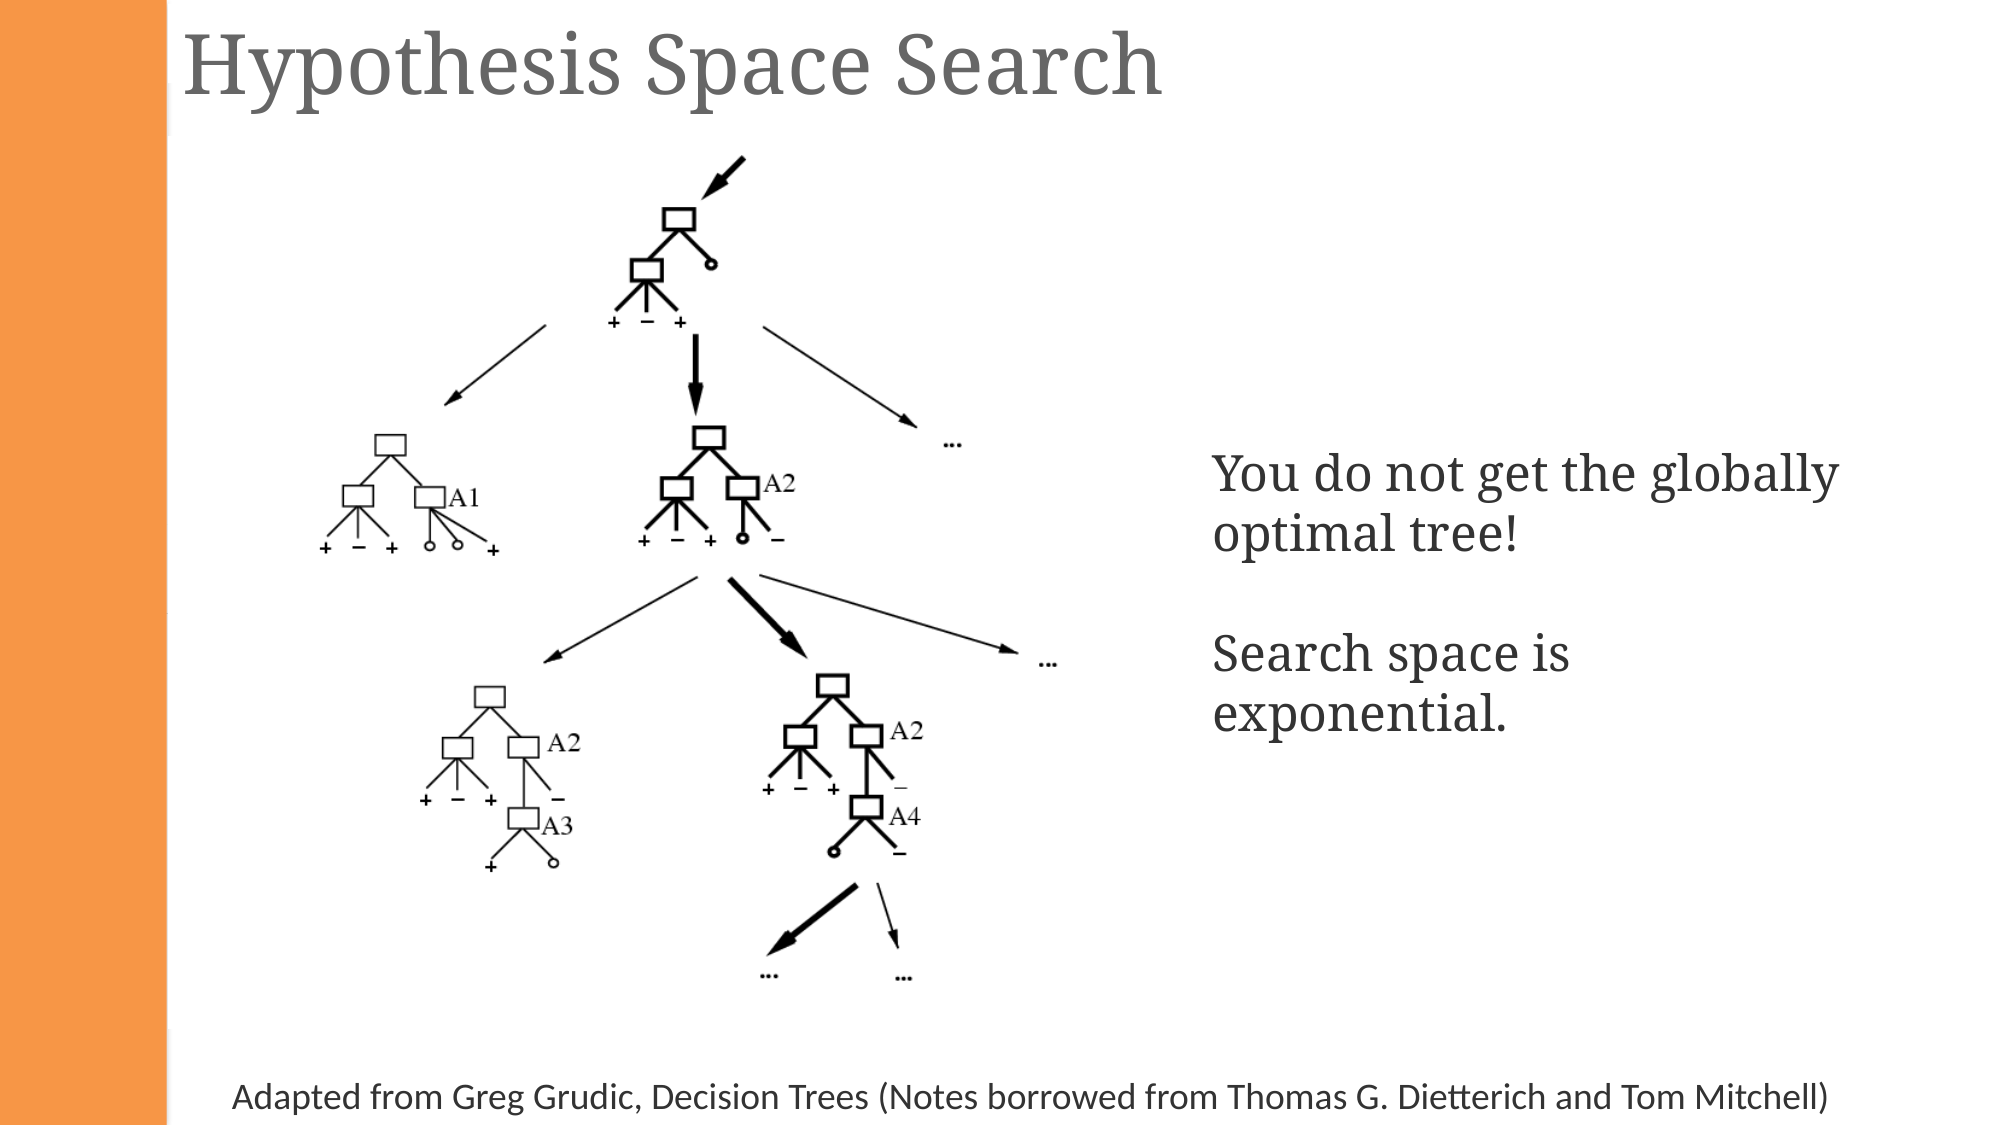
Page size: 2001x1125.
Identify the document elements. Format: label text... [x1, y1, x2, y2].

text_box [167, 136, 1284, 1030]
text_box You do not get the globally optimal tree! Search space is exponential. [1288, 433, 1896, 749]
text_box Adapted from Greg Grudic, Decision Trees (Notes borrowed from Thomas G. Dietterich and Tom Mitchell) [217, 1064, 1989, 1125]
text_box Hypothesis Space Search [168, 3, 2000, 84]
